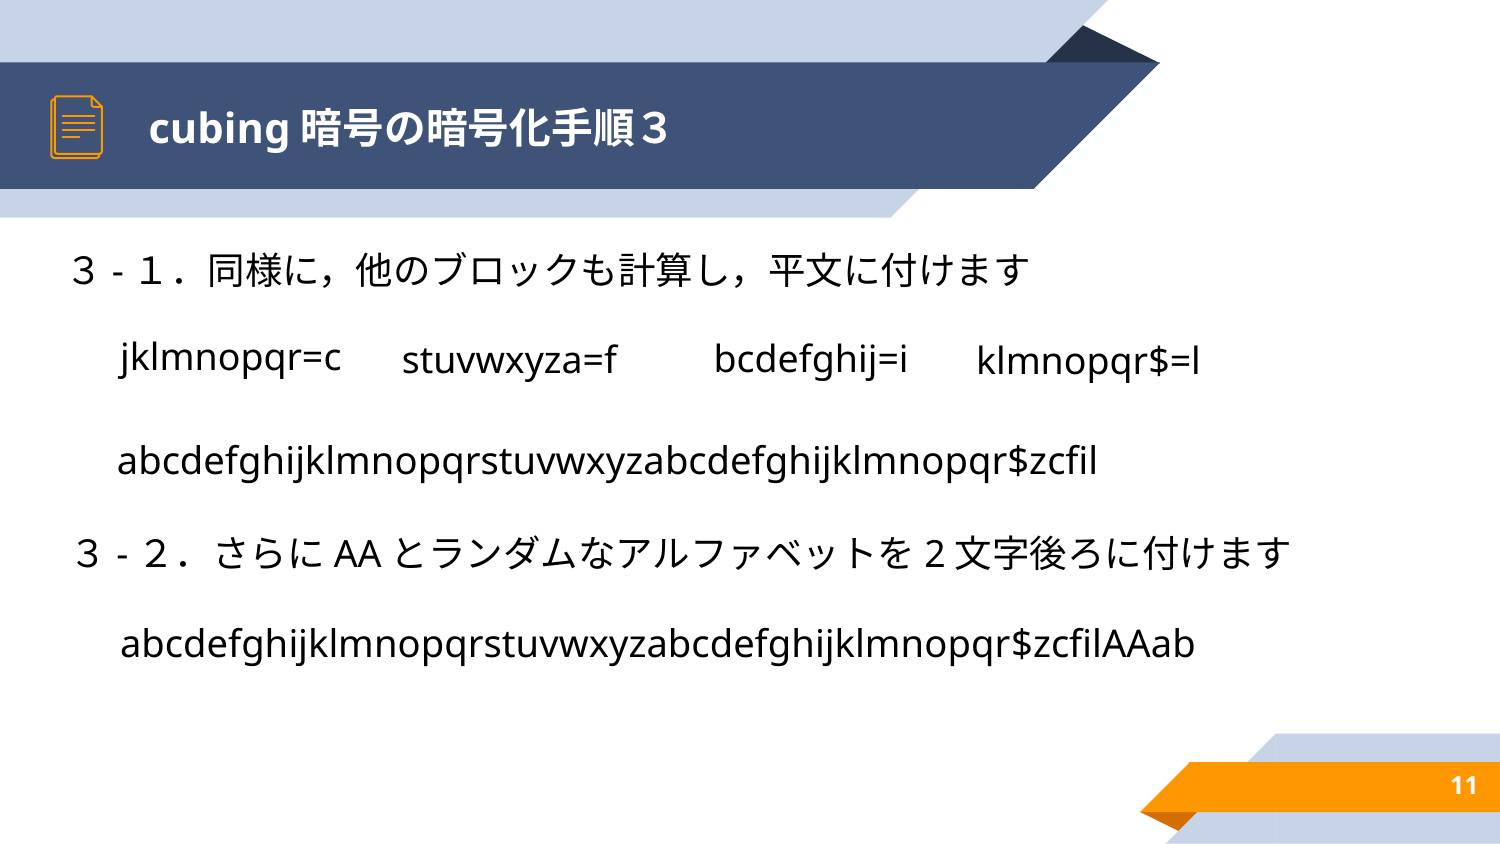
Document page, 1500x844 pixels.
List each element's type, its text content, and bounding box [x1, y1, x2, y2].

text_box klmnopqr$=l [961, 310, 1233, 416]
title cubing暗号の暗号化手順３ [133, 64, 997, 190]
text_box stuvwxyza=f [386, 324, 643, 399]
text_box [50, 96, 103, 159]
text_box ３-１．同様に，他のブロックも計算し，平文に付けます [50, 239, 1347, 300]
text_box ３-２．さらにAAとランダムなアルファベットを2文字後ろに付けます [54, 522, 1408, 583]
text_box abcdefghijklmnopqrstuvwxyzabcdefghijklmnopqr$zcfil [101, 421, 1296, 504]
text_box jklmnopqr=c [105, 321, 372, 397]
slide_number 11 [1249, 760, 1494, 813]
text_box bcdefghij=i [698, 321, 961, 400]
text_box abcdefghijklmnopqrstuvwxyzabcdefghijklmnopqr$zcfilAAab [105, 603, 1299, 686]
